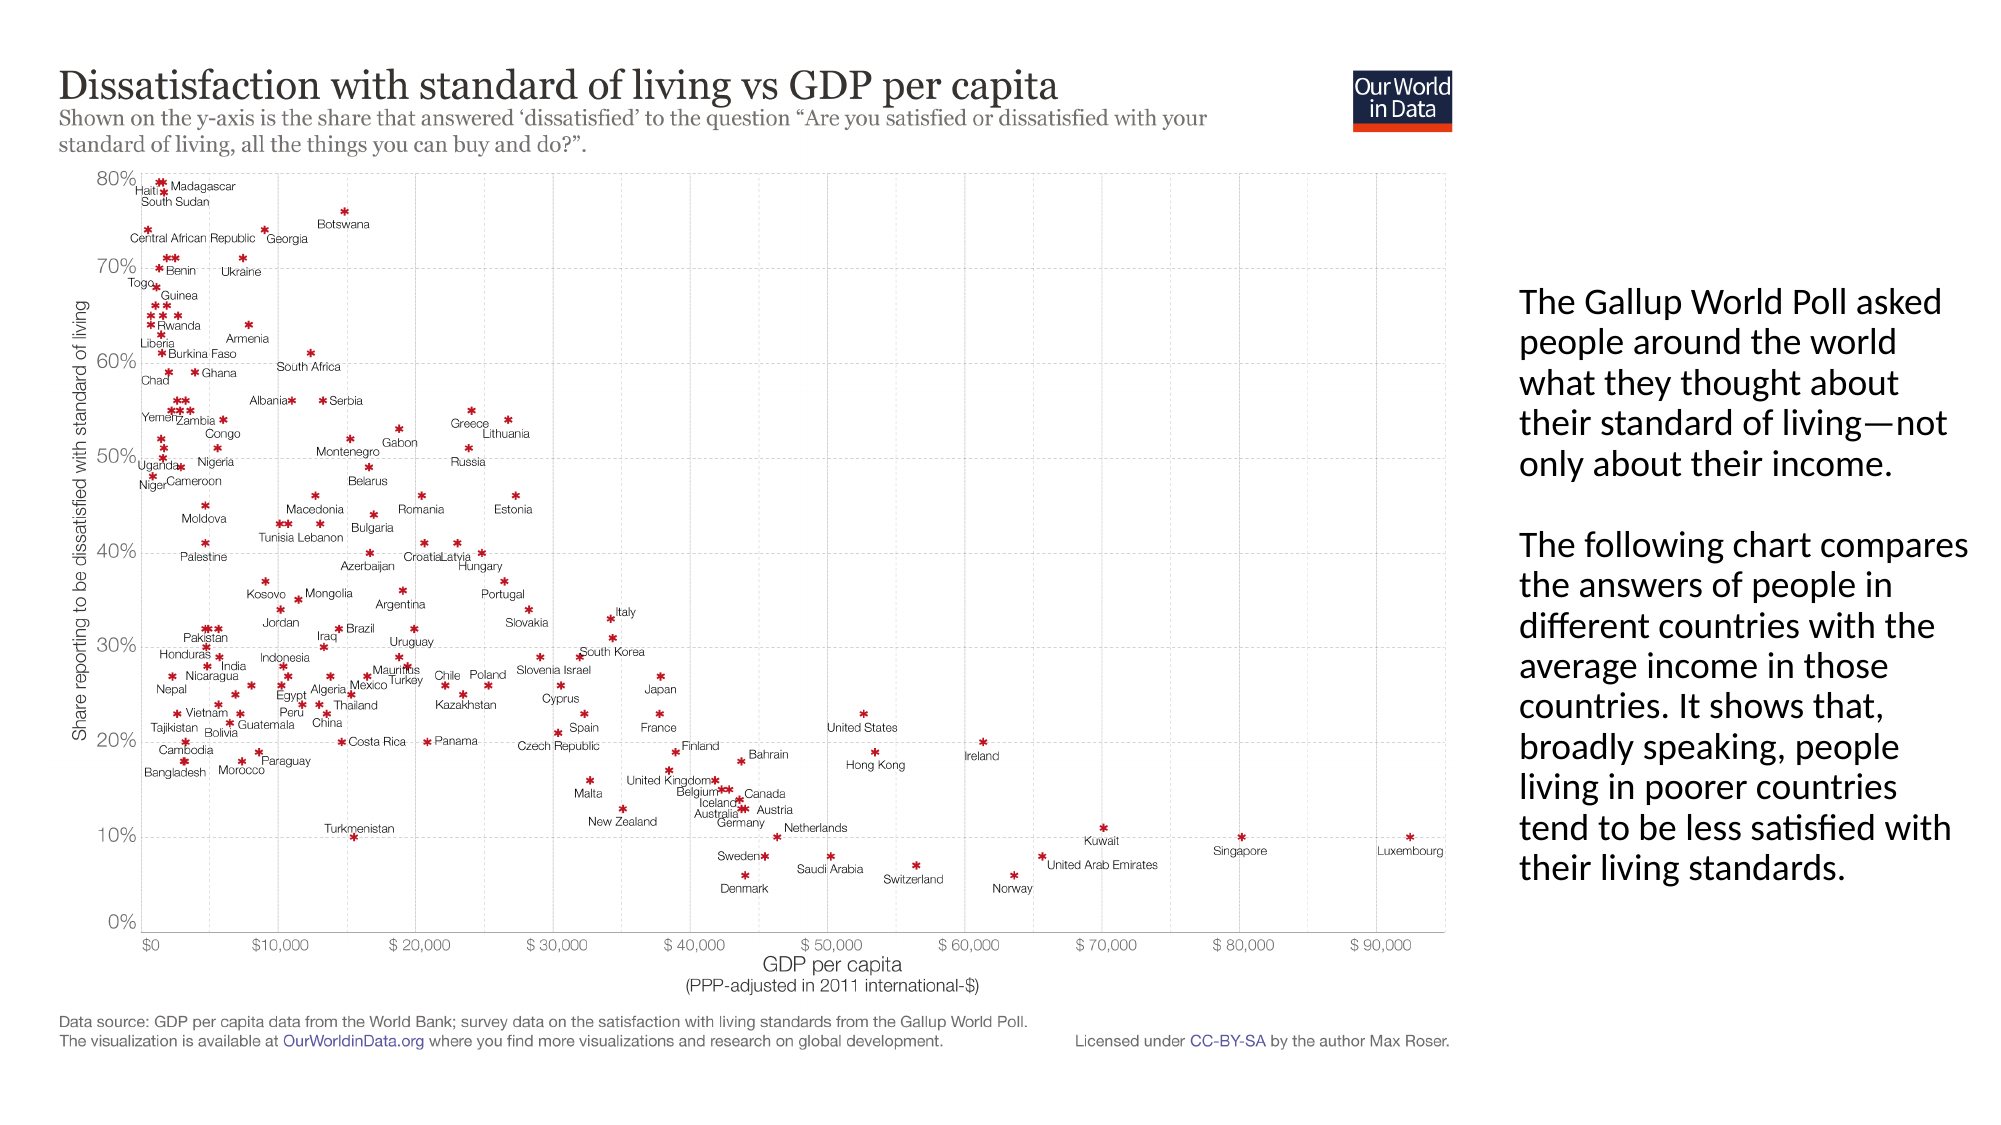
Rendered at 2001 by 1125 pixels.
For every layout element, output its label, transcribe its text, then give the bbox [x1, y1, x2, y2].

picture [47, 62, 1458, 1050]
list The Gallup World Poll asked people around the world what they thought about their standard of living—not only about their income. The following chart compares the answers of people in different countries with the average income in those countries. It shows that, broadly speaking, people living in poorer countries tend to be less satisfied with their living standards. [1504, 274, 1987, 994]
